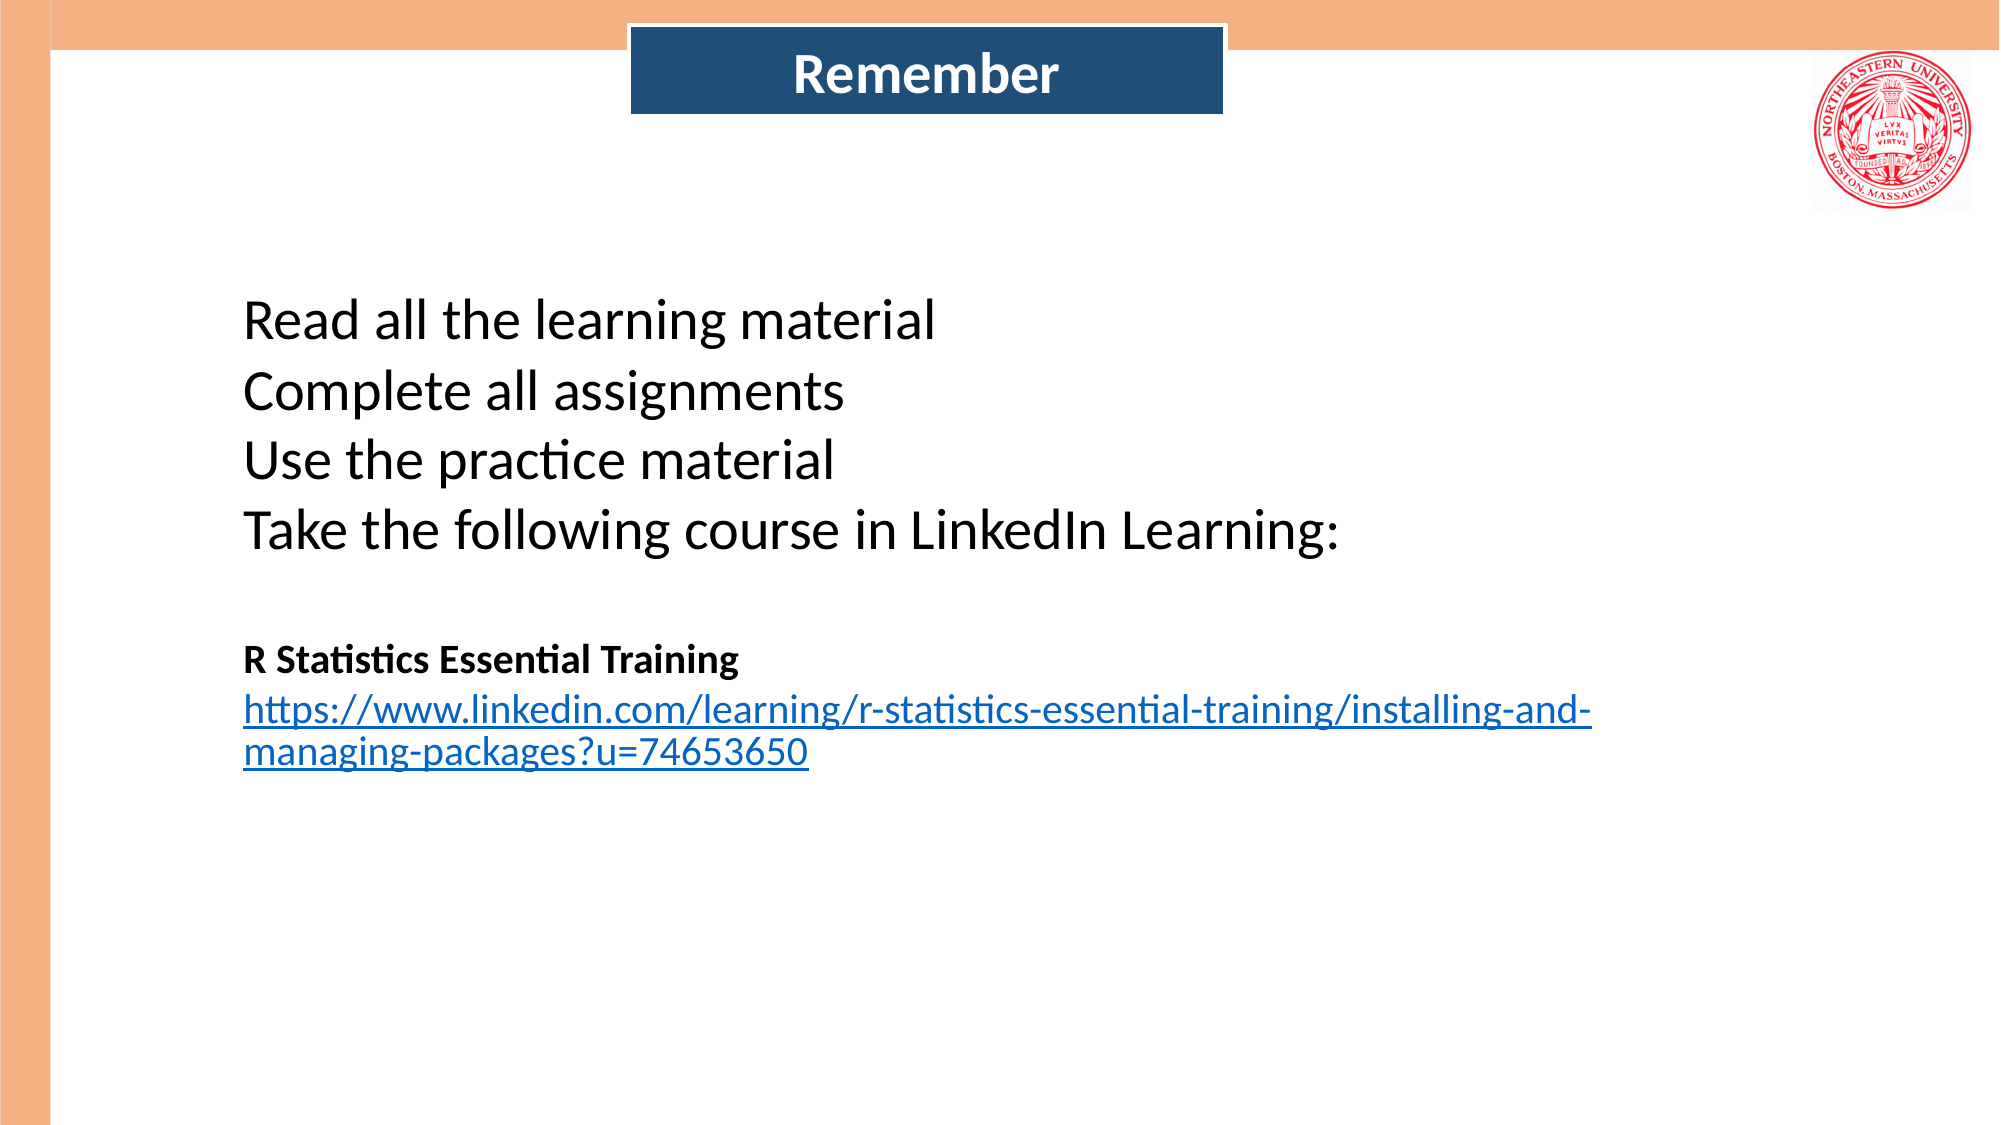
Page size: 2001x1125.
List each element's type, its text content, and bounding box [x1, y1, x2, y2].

text_box Remember [628, 24, 1226, 116]
text_box [51, 0, 2000, 51]
text_box [0, 0, 51, 1125]
picture [1812, 51, 1972, 211]
text_box Read all the learning material Complete all assignments Use the practice material Take the following course in LinkedIn Learning: R Statistics Essential Training https://www.linkedin.com/learning/r-statistics-essential-training/installing-and-managing-packages?u=74653650 [228, 274, 1639, 879]
